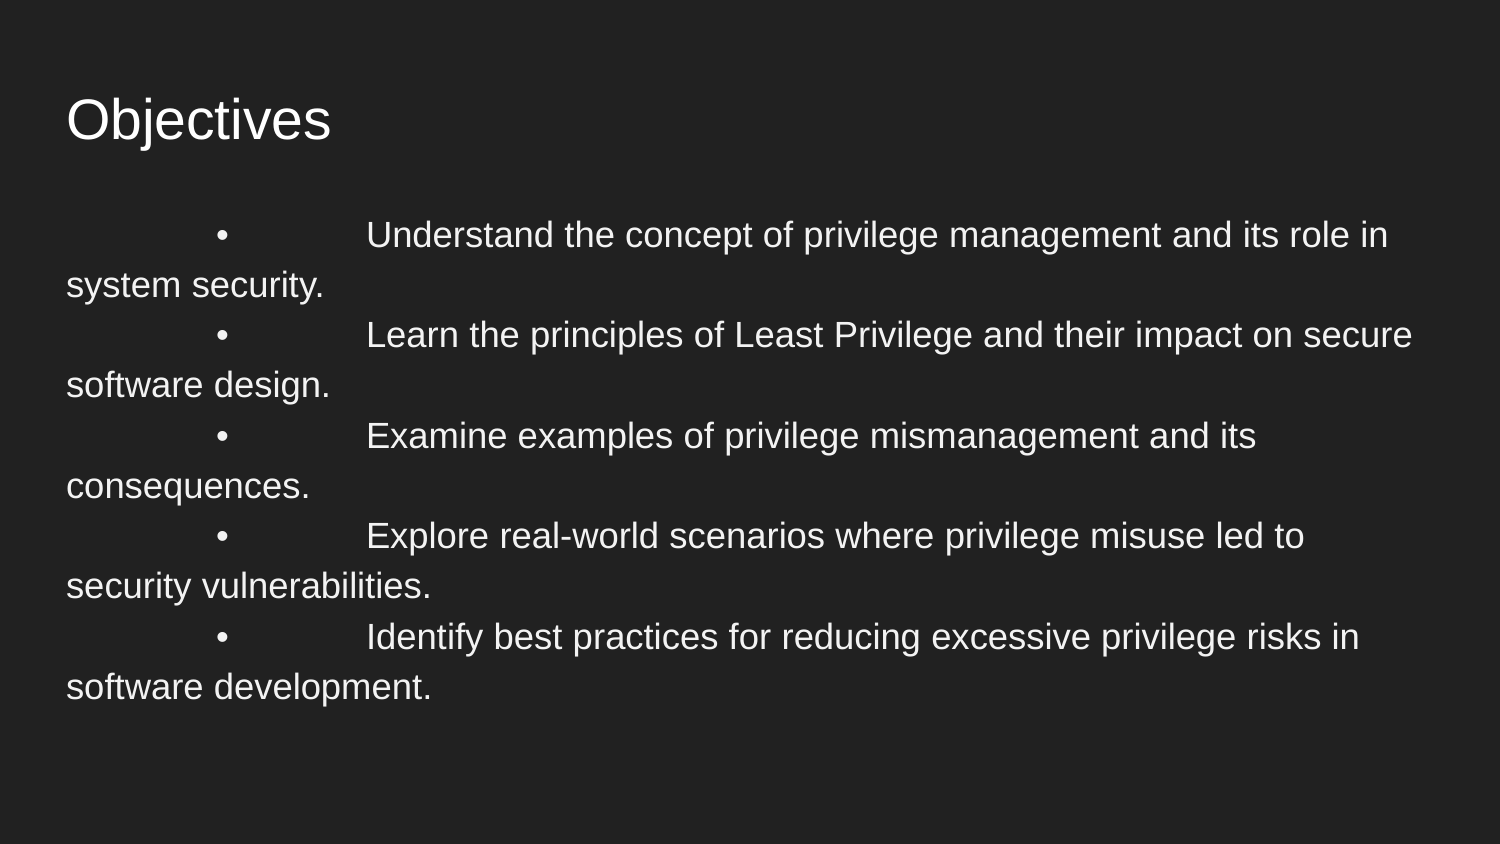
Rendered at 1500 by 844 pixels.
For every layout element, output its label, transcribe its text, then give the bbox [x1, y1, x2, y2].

list • Understand the concept of privilege management and its role in system security. • Learn the principles of Least Privilege and their impact on secure software design. • Examine examples of privilege mismanagement and its consequences. • Explore real-world scenarios where privilege misuse led to security vulnerabilities. • Identify best practices for reducing excessive privilege risks in software development. [51, 189, 1449, 750]
title Objectives [51, 72, 1449, 167]
